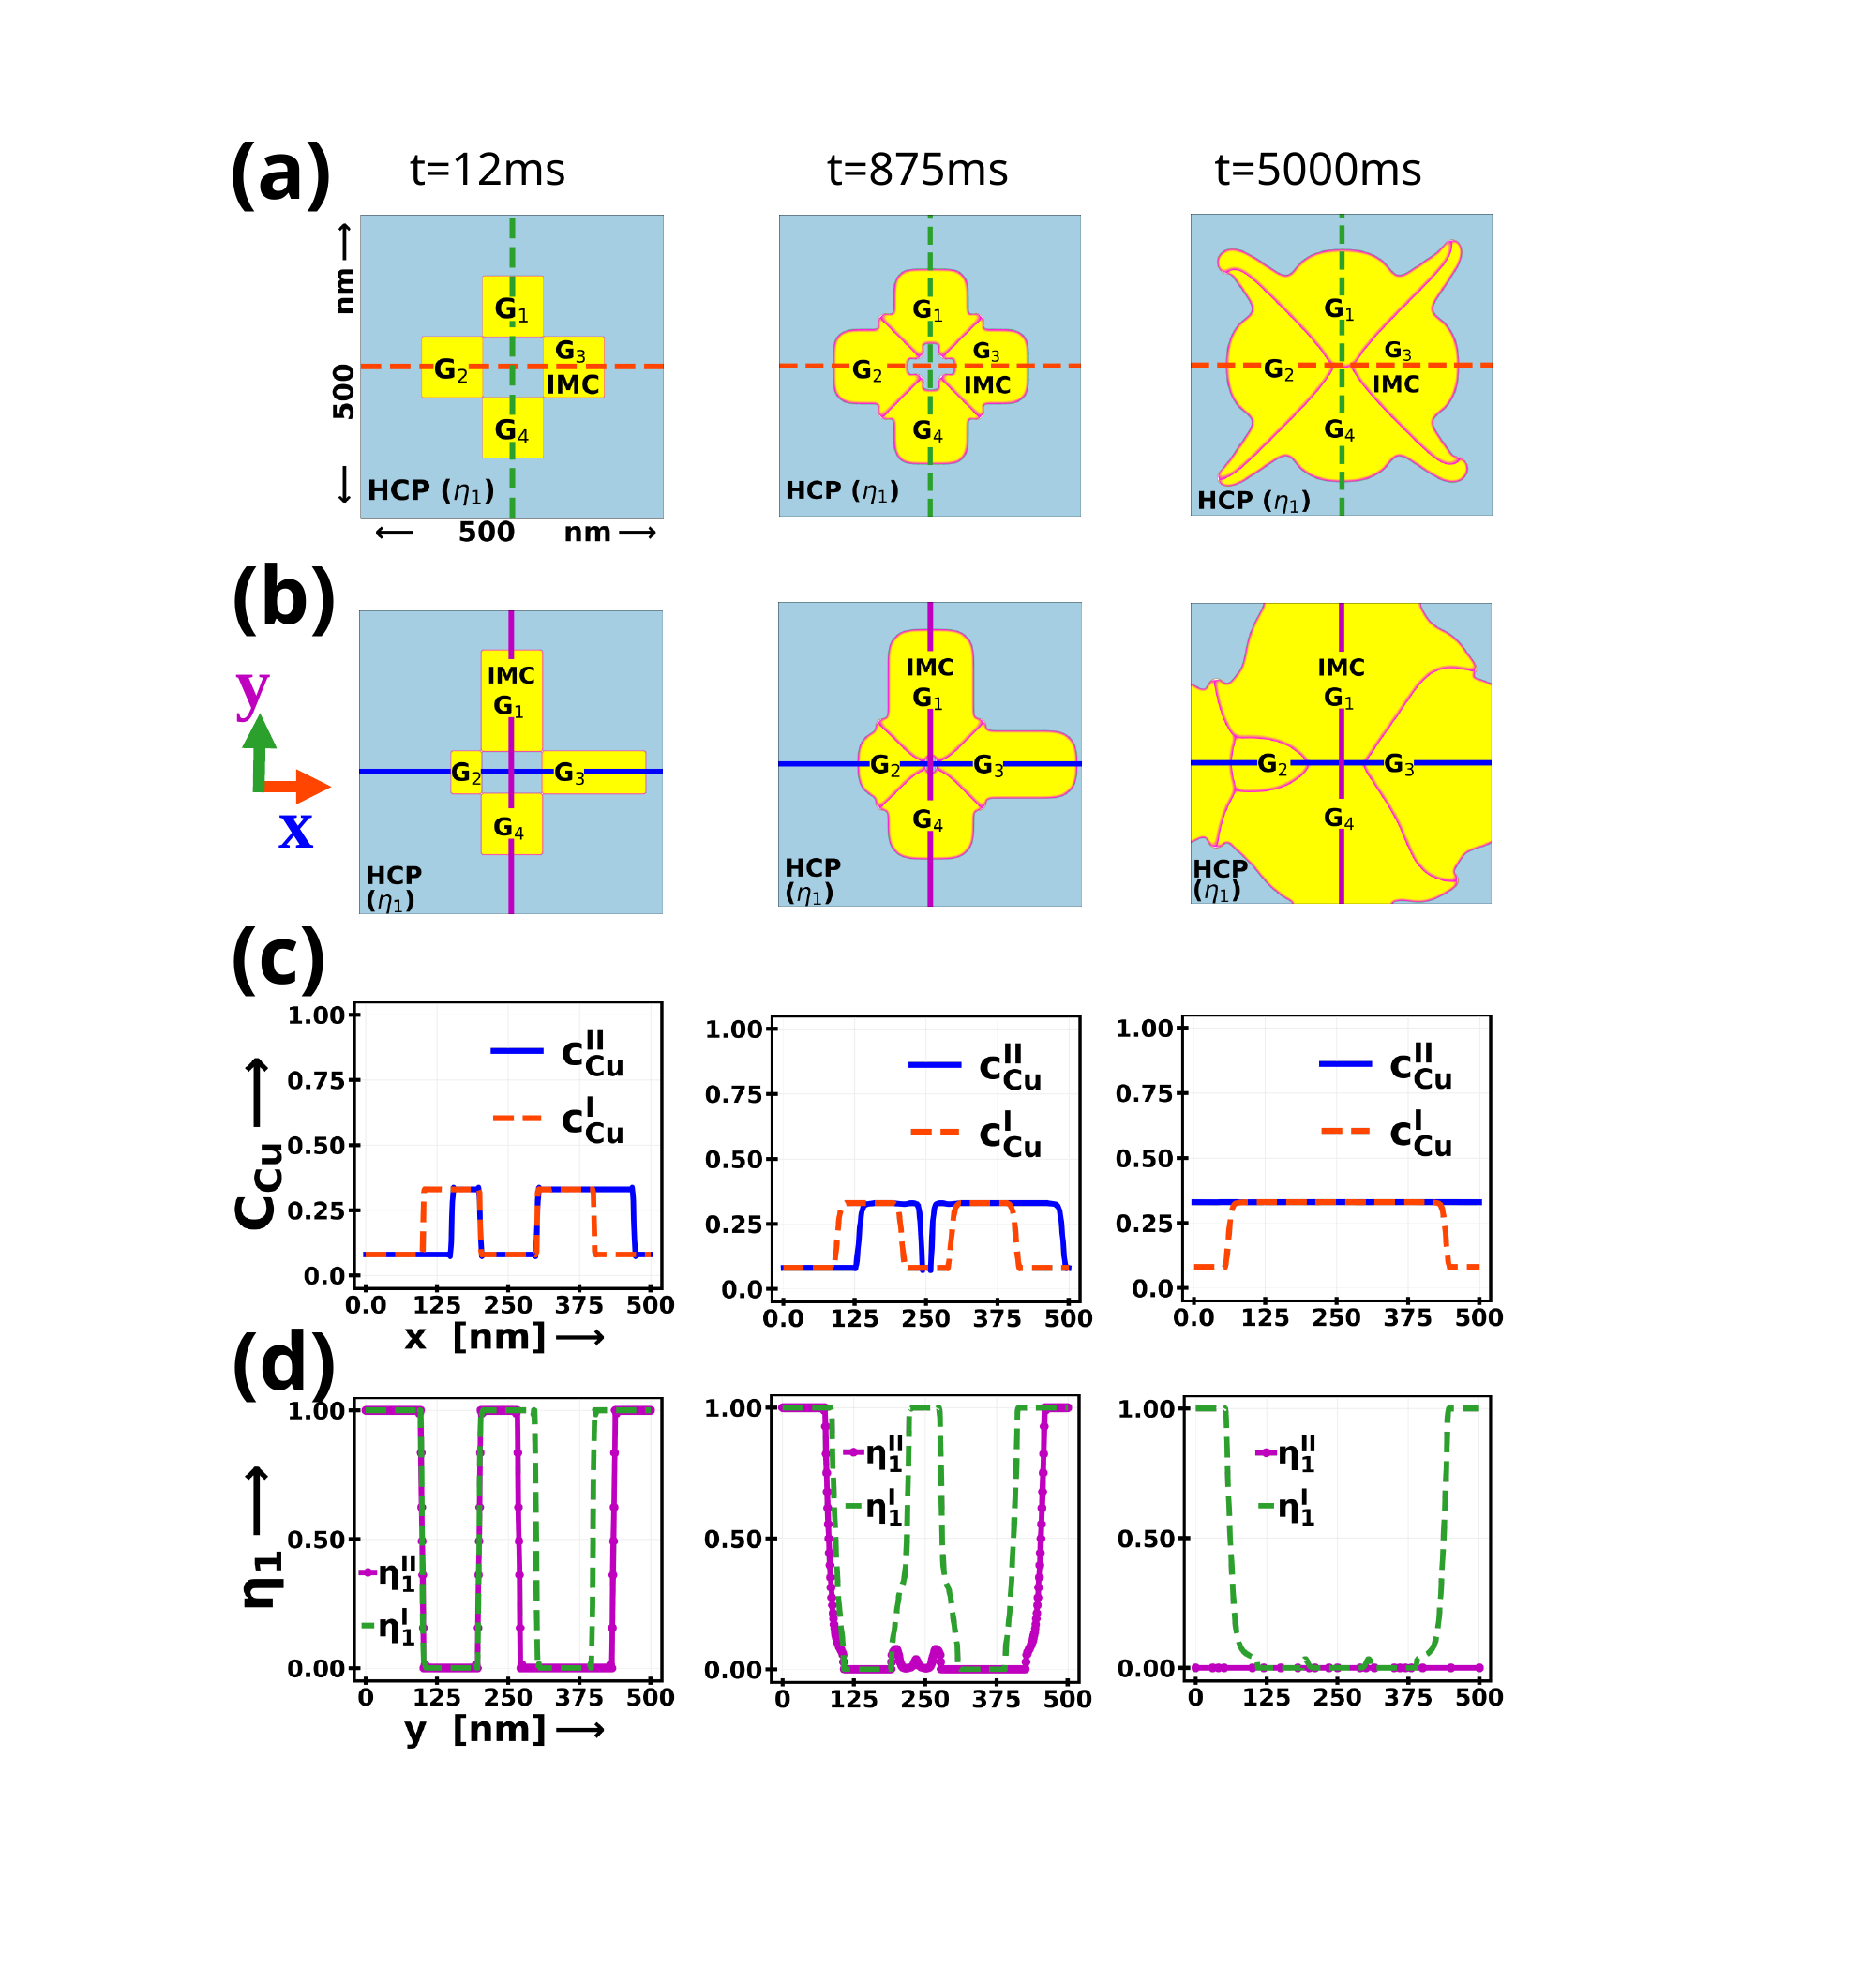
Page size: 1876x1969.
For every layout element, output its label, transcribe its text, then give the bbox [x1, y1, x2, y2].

picture [779, 215, 1081, 517]
text_box t=12ms [395, 133, 601, 202]
picture [233, 1397, 675, 1749]
picture [1115, 1015, 1504, 1330]
picture [704, 1015, 1093, 1331]
picture [359, 610, 663, 914]
picture [778, 602, 1082, 907]
picture [332, 215, 664, 547]
picture [1191, 603, 1492, 904]
picture [703, 1394, 1092, 1712]
text_box (c) [217, 896, 341, 1008]
text_box (d) [218, 1303, 352, 1414]
picture [1191, 214, 1493, 516]
picture [233, 1001, 675, 1356]
text_box t=875ms [812, 133, 1045, 202]
picture [1117, 1395, 1504, 1711]
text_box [220, 630, 332, 870]
text_box (a) [216, 113, 348, 223]
text_box (b) [218, 536, 352, 648]
text_box t=5000ms [1200, 133, 1483, 202]
